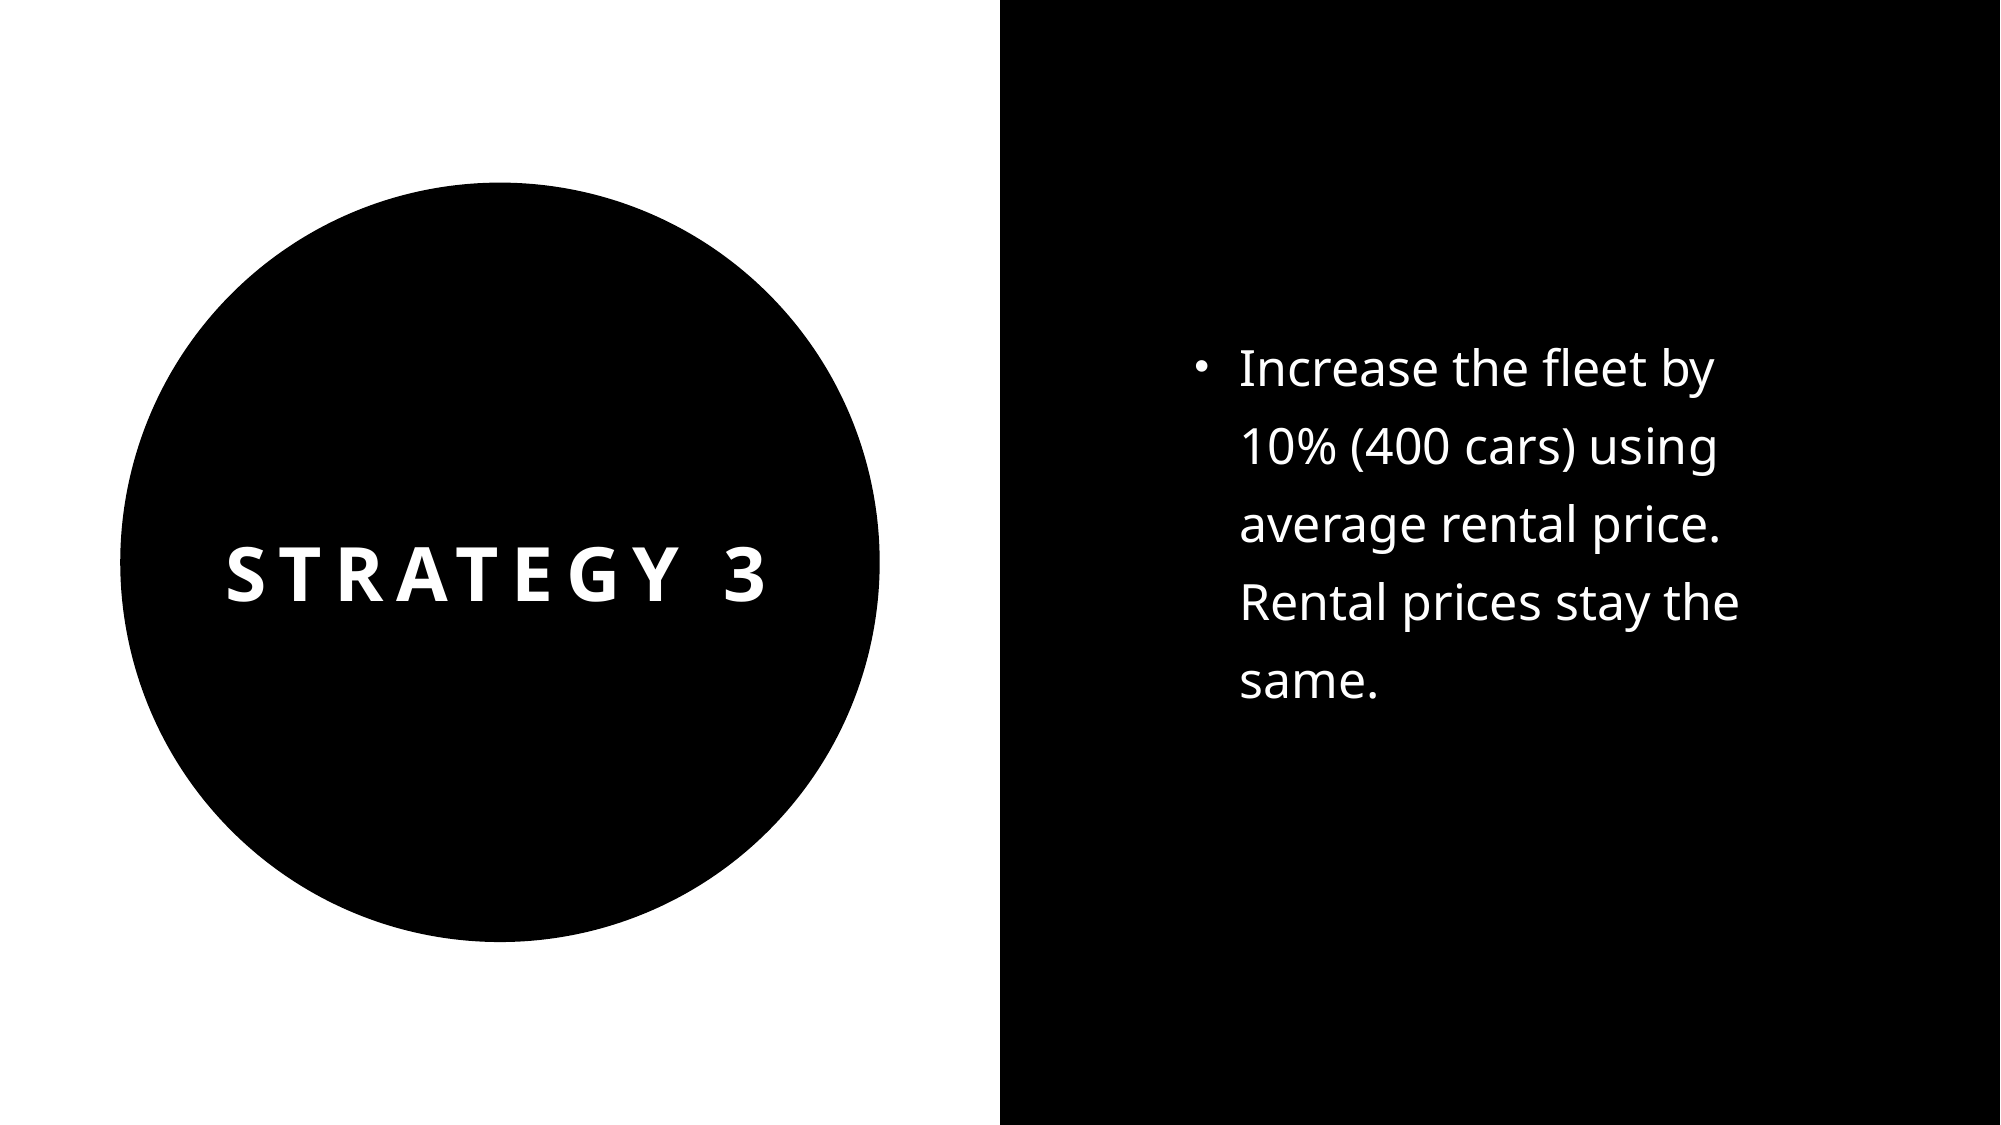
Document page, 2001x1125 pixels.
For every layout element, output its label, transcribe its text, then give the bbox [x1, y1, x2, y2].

list Increase the fleet by 10% (400 cars) using average rental price. Rental prices stay the same. [1179, 125, 1819, 1000]
text_box [0, 0, 1001, 1125]
text_box [1001, 0, 2000, 1125]
text_box [119, 181, 881, 944]
title Strategy 3 [171, 375, 822, 750]
